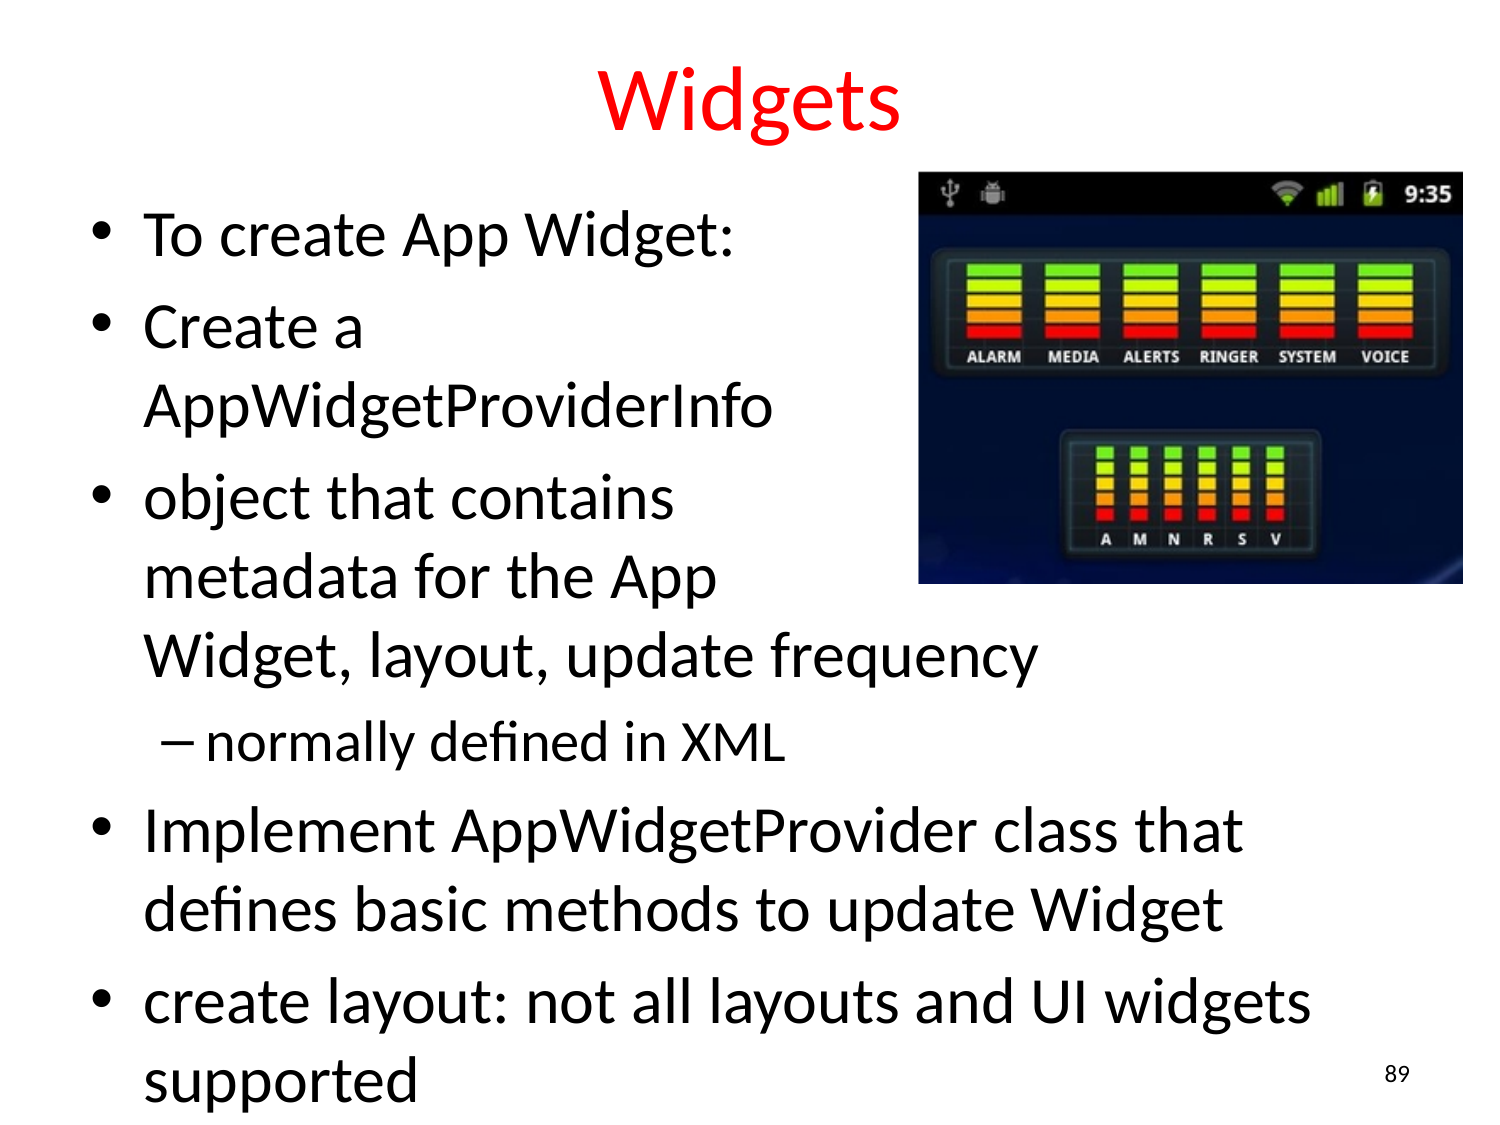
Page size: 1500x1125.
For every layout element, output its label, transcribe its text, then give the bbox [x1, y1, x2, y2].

picture [912, 162, 1463, 584]
list To create App Widget: Create a AppWidgetProviderInfo object that contains metadata for the App Widget, layout, update frequency normally defined in XML Implement AppWidgetProvider class that defines basic methods to update Widget create layout: not all layouts and UI widgets supported [75, 182, 1425, 1125]
title Widgets [75, 0, 1425, 182]
slide_number 89 [1074, 1042, 1425, 1103]
